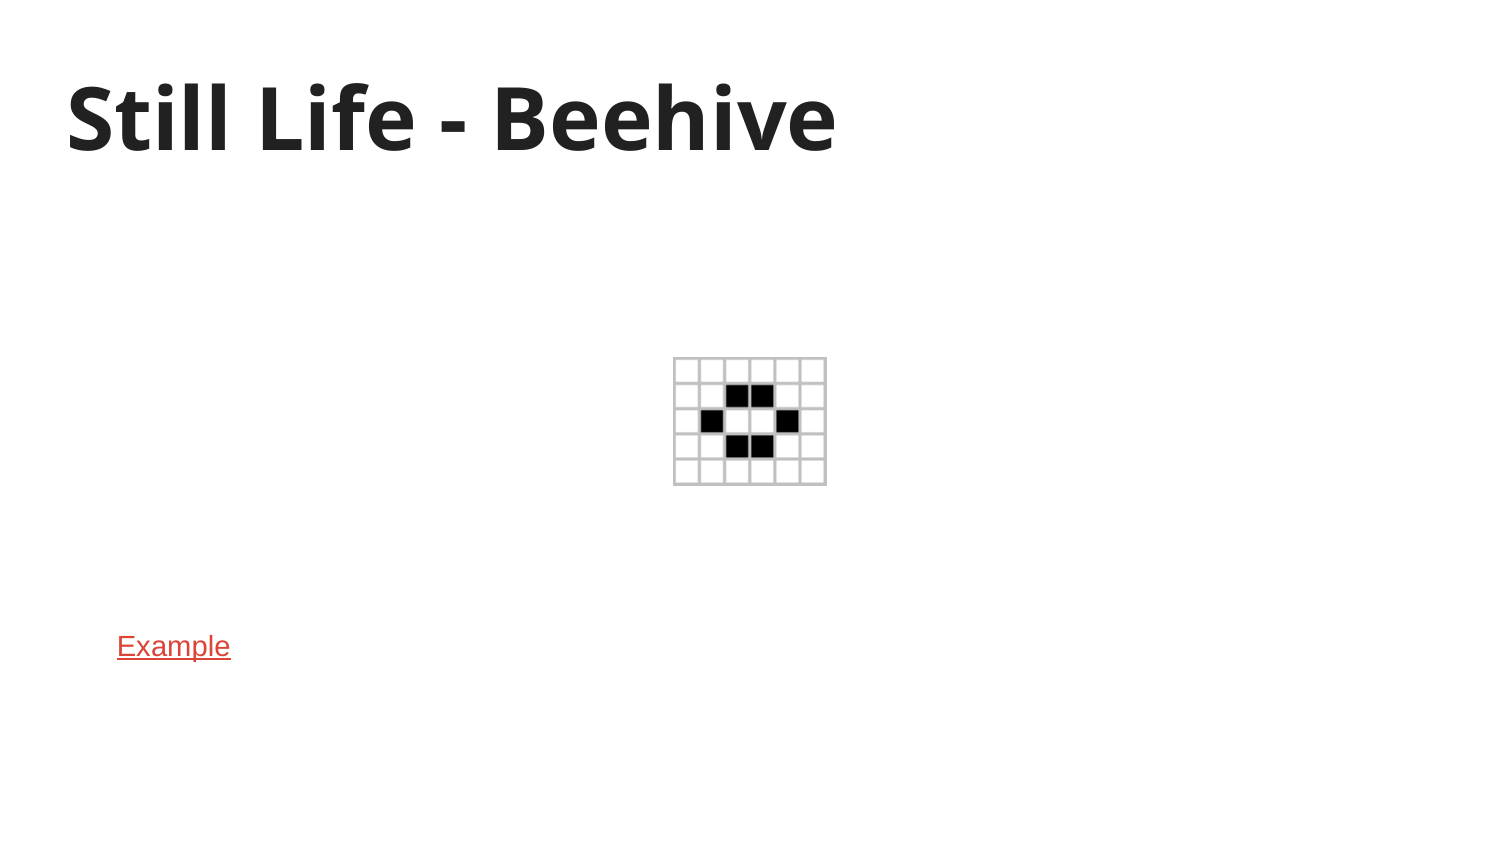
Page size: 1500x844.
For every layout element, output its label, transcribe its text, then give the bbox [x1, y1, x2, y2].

title Still Life - Beehive [51, 48, 1449, 180]
picture [673, 357, 827, 487]
text_box Example [101, 612, 257, 687]
